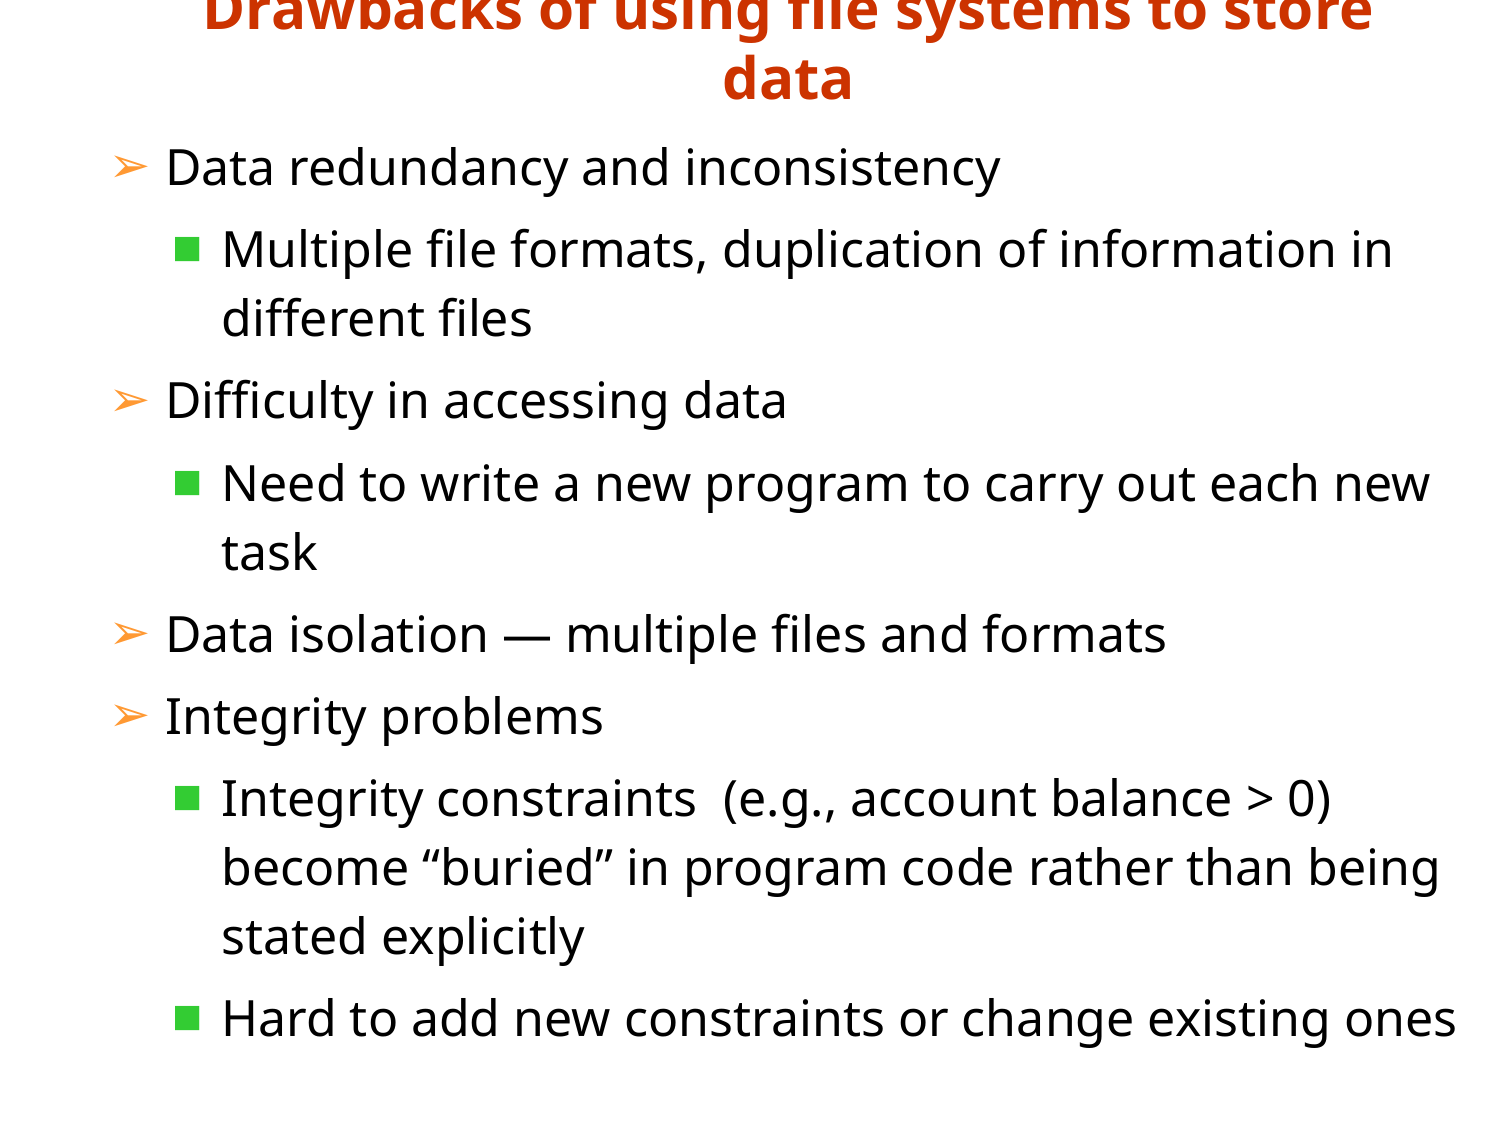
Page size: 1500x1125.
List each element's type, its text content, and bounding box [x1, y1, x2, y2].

title Drawbacks of using file systems to store data [126, 19, 1451, 119]
list Data redundancy and inconsistency Multiple file formats, duplication of information in different files Difficulty in accessing data Need to write a new program to carry out each new task Data isolation — multiple files and formats Integrity problems Integrity constraints (e.g., account balance > 0) become “buried” in program code rather than being stated explicitly Hard to add new constraints or change existing ones [28, 119, 1476, 1017]
